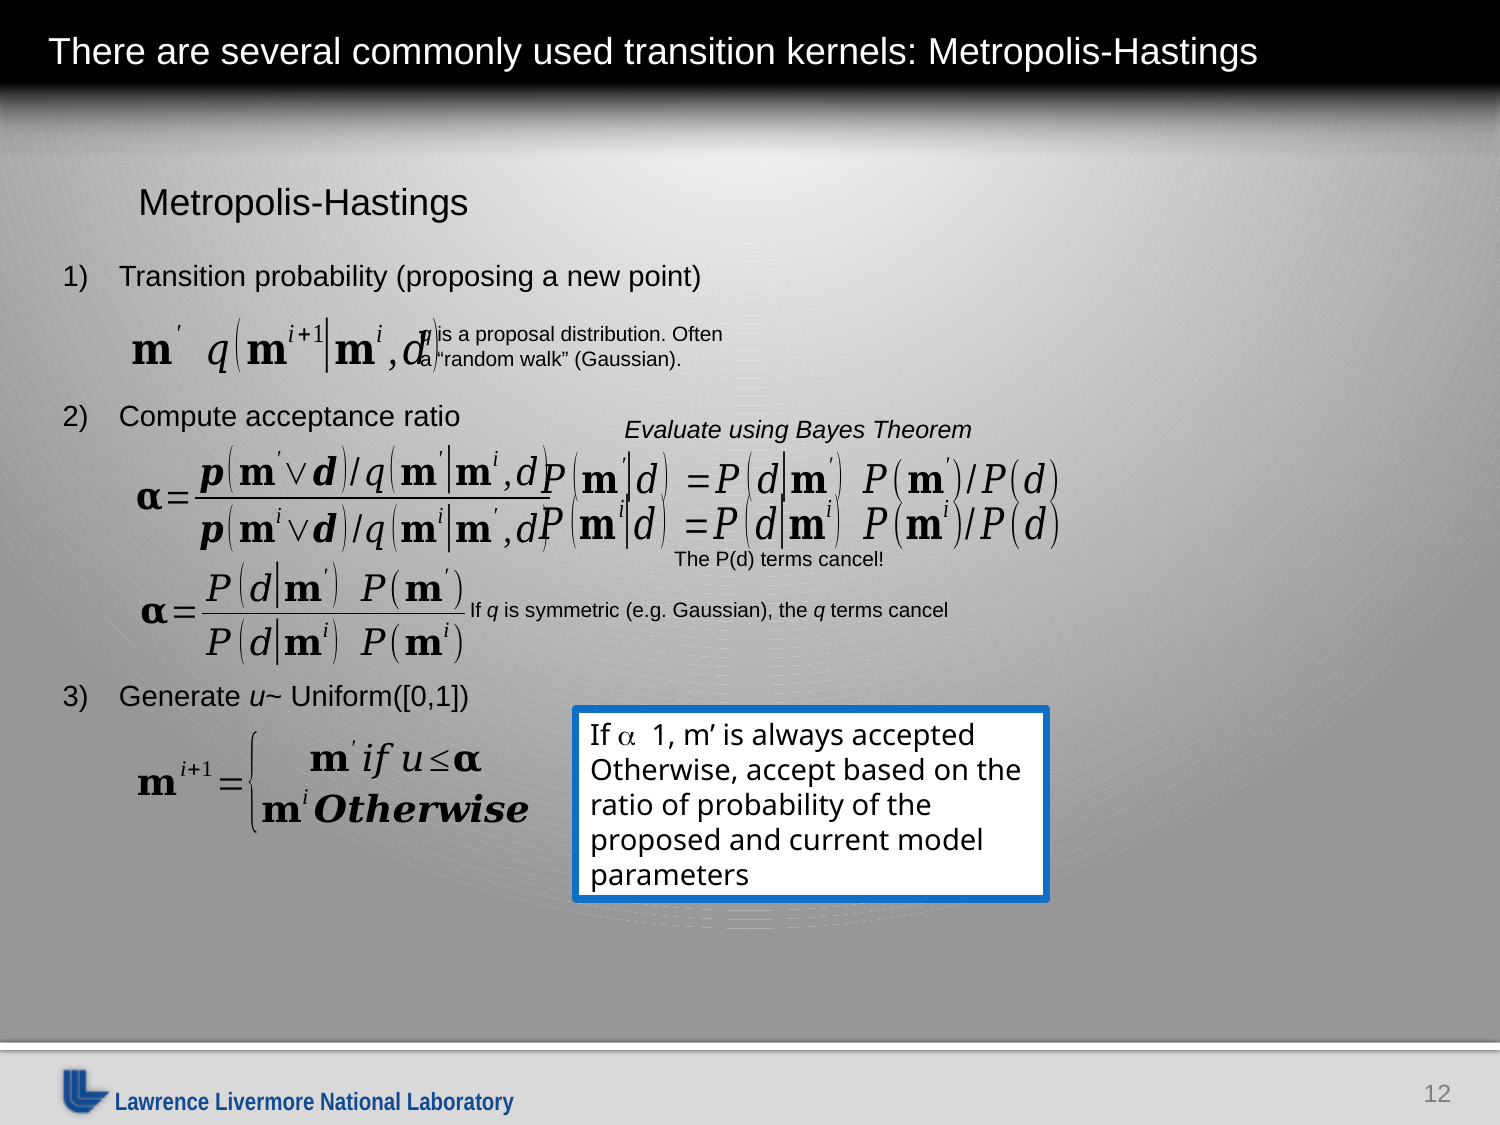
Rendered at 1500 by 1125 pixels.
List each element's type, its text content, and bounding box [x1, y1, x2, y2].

text_box [0, 0, 1500, 150]
picture [56, 1068, 112, 1119]
text_box Metropolis-Hastings [123, 170, 484, 231]
text_box The P(d) terms cancel! [659, 538, 900, 578]
text_box q is a proposal distribution. Often a “random walk” (Gaussian). [405, 313, 740, 379]
text_box There are several commonly used transition kernels: Metropolis-Hastings [33, 16, 1421, 143]
text_box Evaluate using Bayes Theorem [609, 405, 989, 451]
text_box Transition probability (proposing a new point) Compute acceptance ratio Generate u~ Uniform([0,1]) [47, 249, 750, 824]
slide_number 12 [1345, 1062, 1467, 1108]
text_box If q is symmetric (e.g. Gaussian), the q terms cancel [454, 589, 964, 630]
